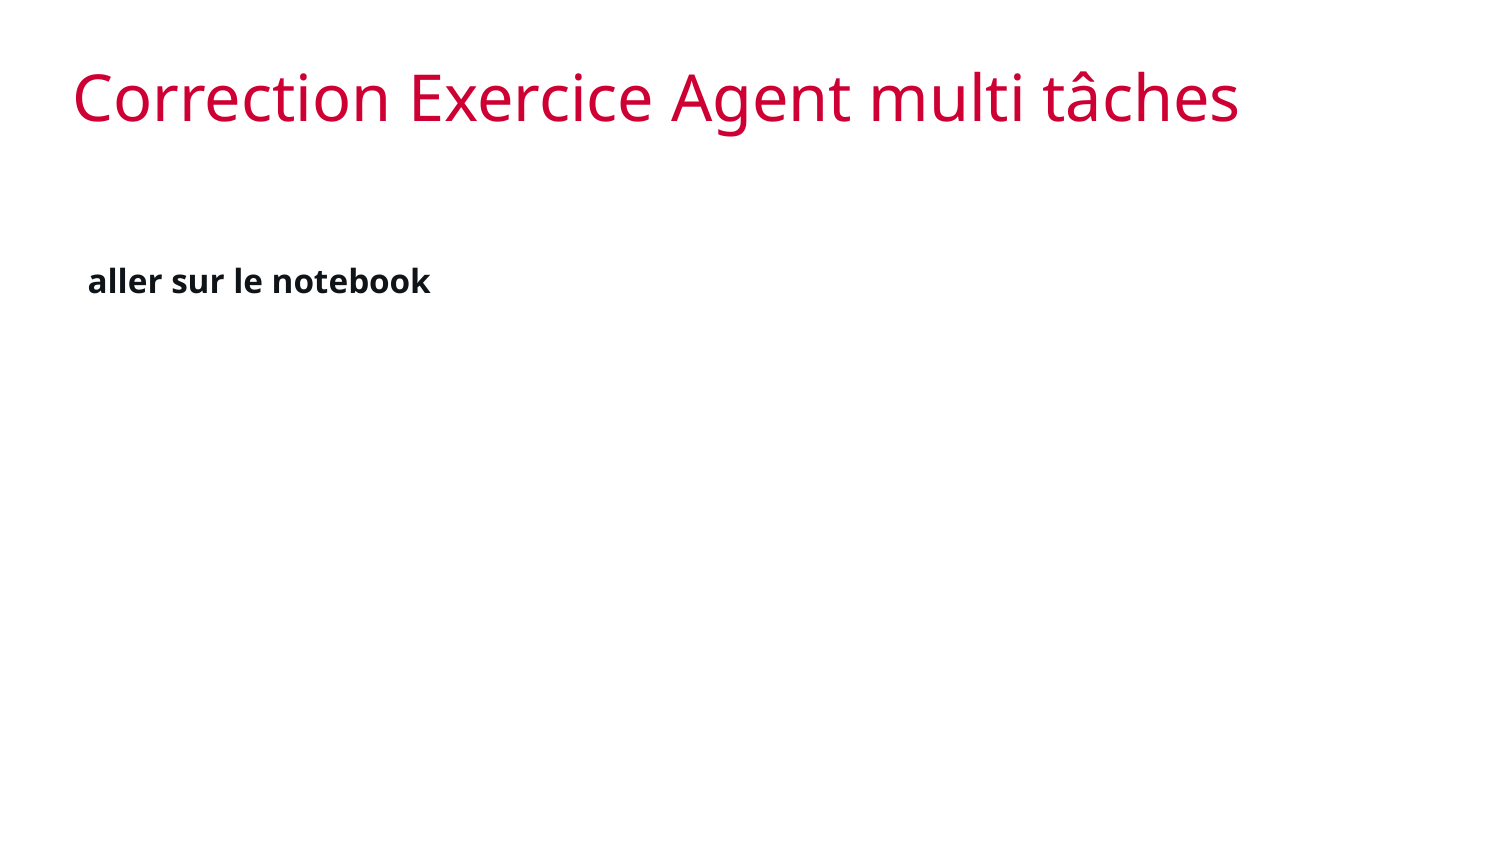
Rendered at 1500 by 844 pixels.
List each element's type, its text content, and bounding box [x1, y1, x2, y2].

text_box aller sur le notebook [72, 245, 565, 353]
title Correction Exercice Agent multi tâches [72, 56, 1428, 136]
